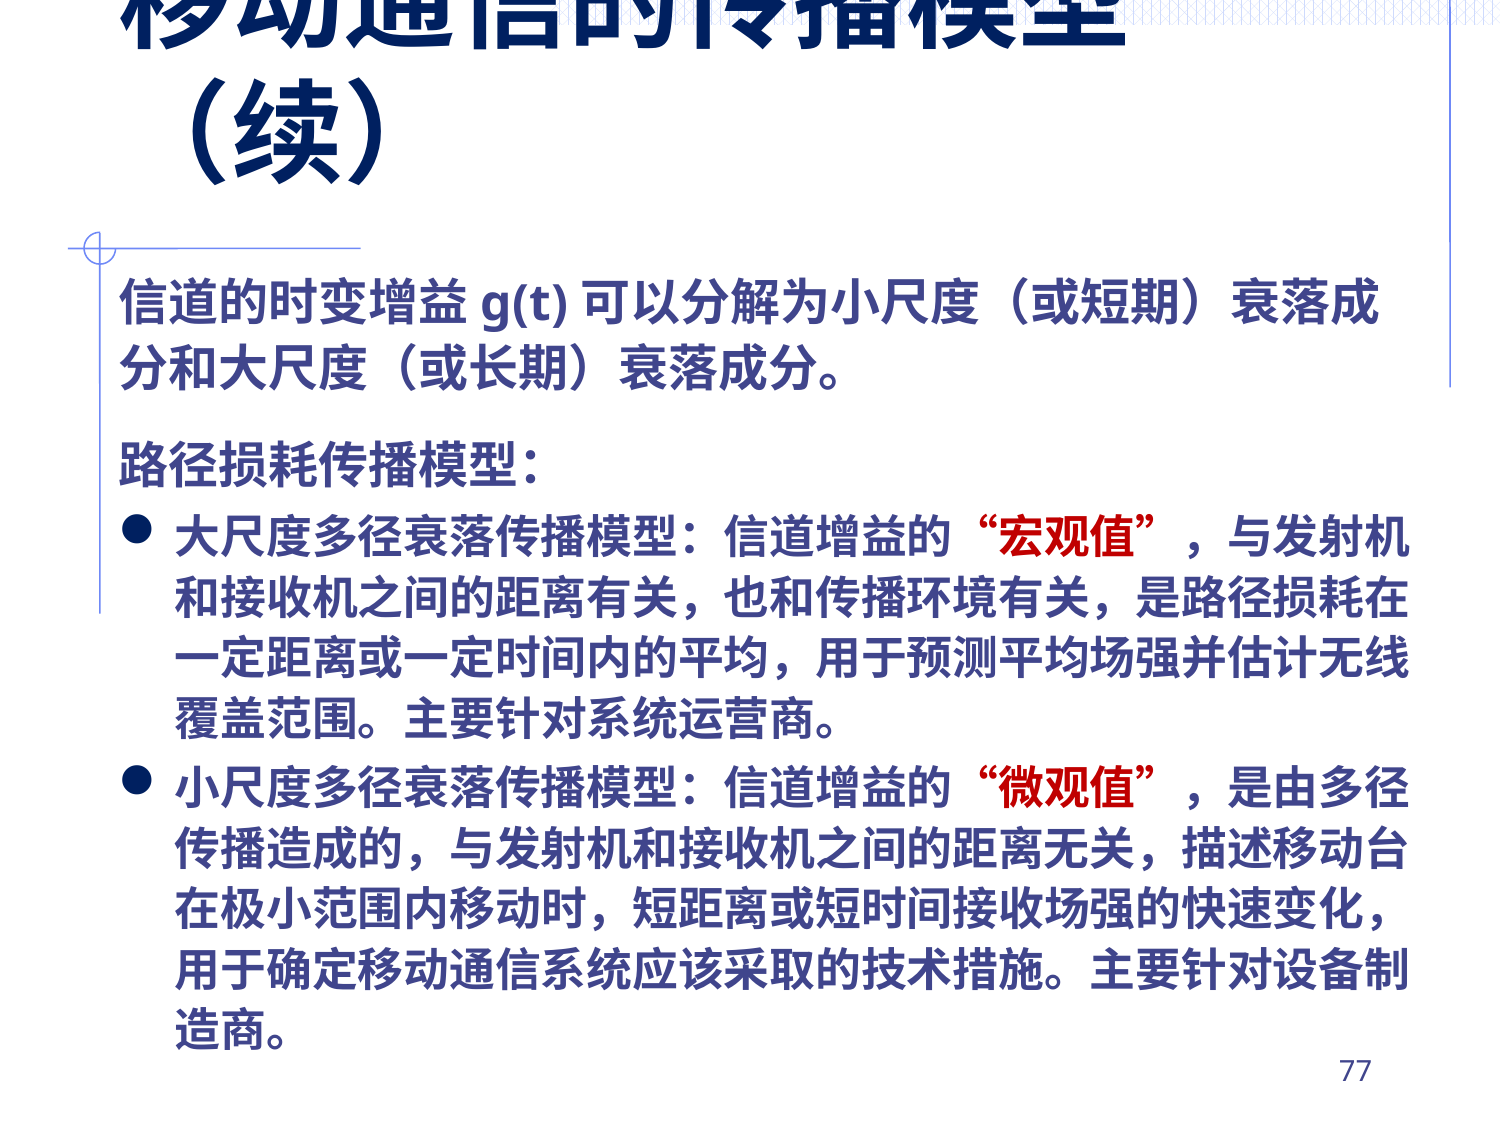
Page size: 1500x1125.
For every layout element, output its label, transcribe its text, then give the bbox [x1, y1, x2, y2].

slide_number 76 [1074, 1025, 1388, 1100]
title 移动通信的传播模型（续） [103, 113, 1379, 205]
list 信道的时变增益g(t)可以分解为小尺度（或短期）衰落成分和大尺度（或长期）衰落成分。 路径损耗传播模型： 大尺度多径衰落传播模型：信道增益的“宏观值”，与发射机和接收机之间的距离有关，也和传播环境有关，是路径损耗在一定距离或一定时间内的平均，用于预测平均场强并估计无线覆盖范围。主要针对系统运营商。 小尺度多径衰落传播模型：信道增益的“微观值”，是由多径传播造成的，与发射机和接收机之间的距离无关，描述移动台在极小范围内移动时，短距离或短时间接收场强的快速变化，用于确定移动通信系统应该采取的技术措施。主要针对设备制造商。 [103, 256, 1436, 932]
